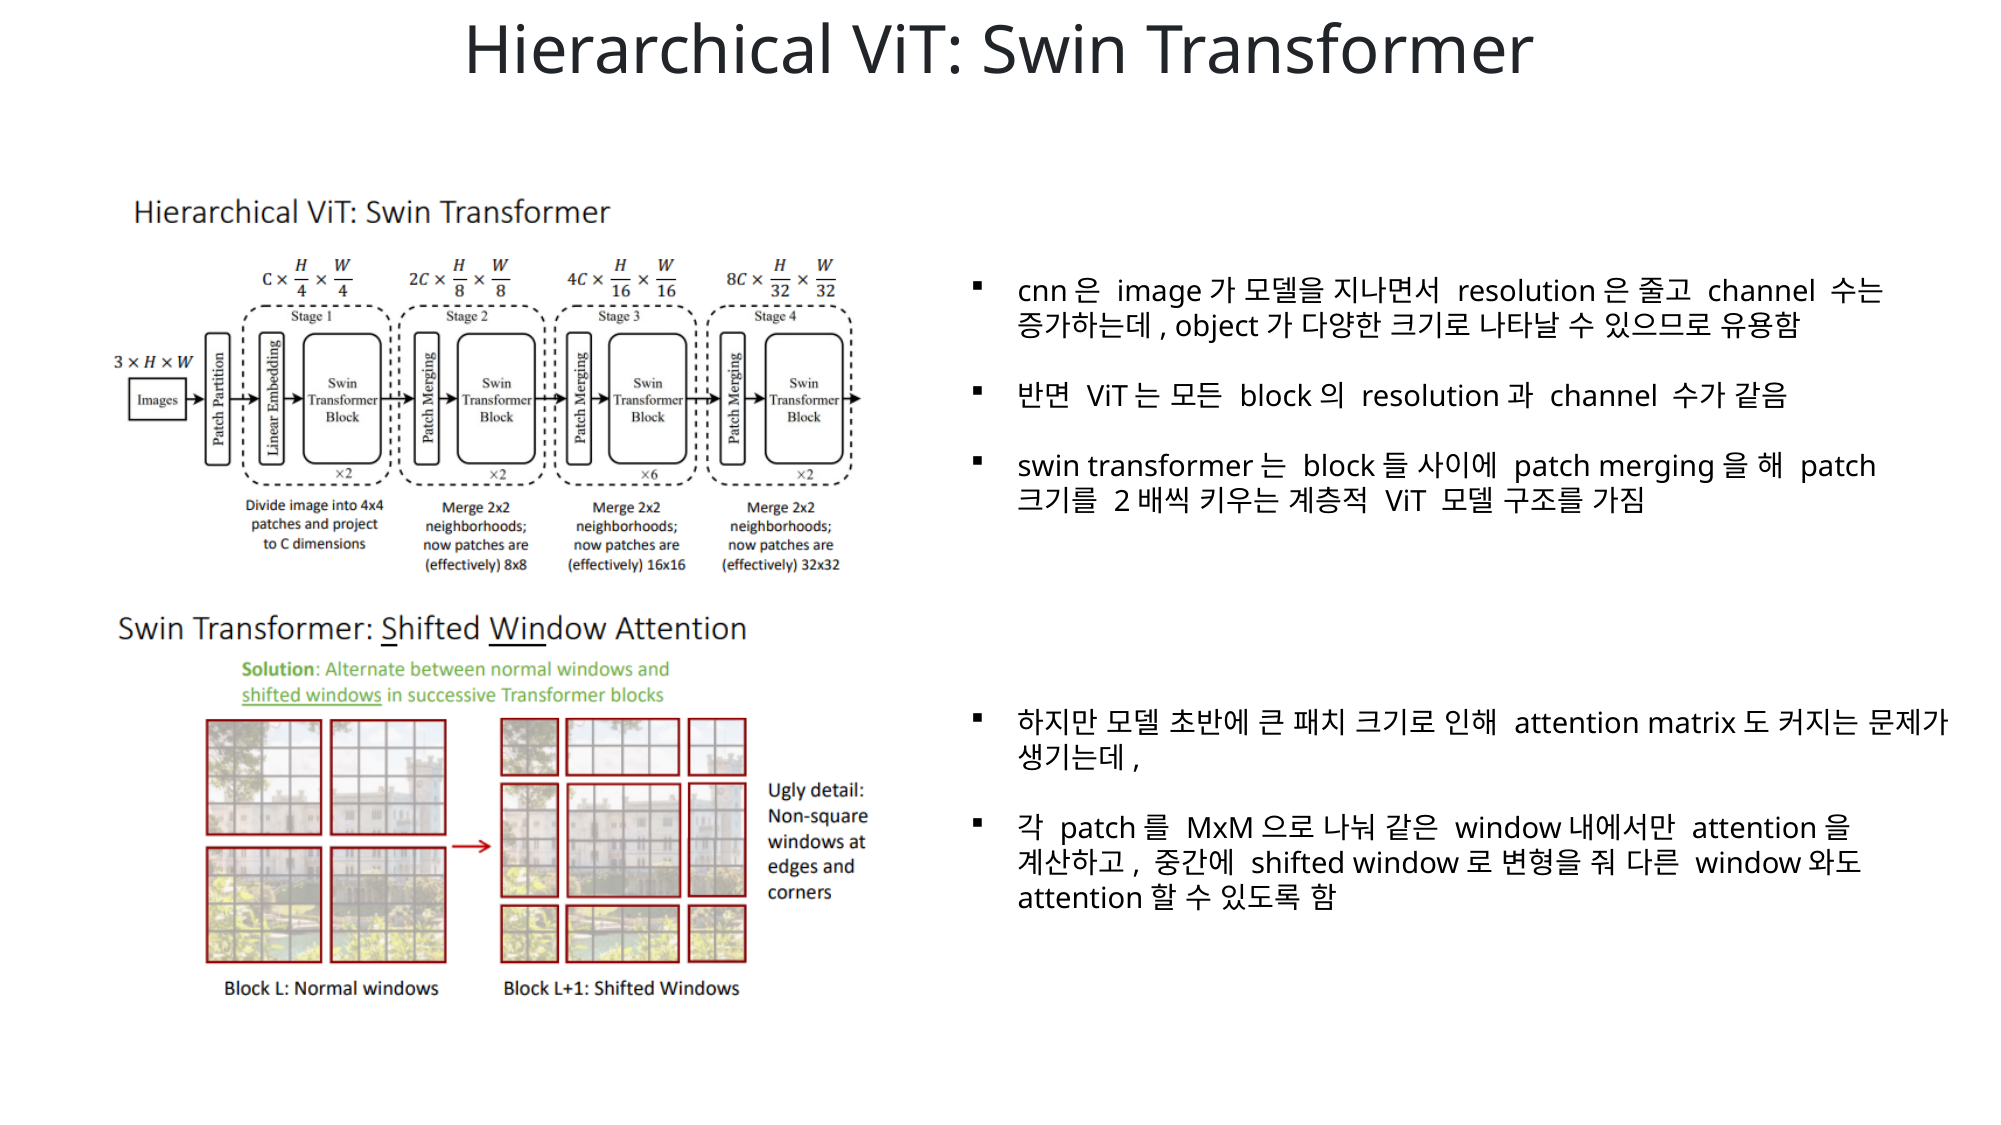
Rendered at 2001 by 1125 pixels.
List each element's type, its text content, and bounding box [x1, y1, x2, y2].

text_box 하지만 모델 초반에 큰 패치 크기로 인해 attention matrix도 커지는 문제가 생기는데, 각 patch를 MxM으로 나눠 같은 window내에서만 attention을 계산하고, 중간에 shifted window로 변형을 줘 다른 window와도 attention할 수 있도록 함 [955, 696, 1975, 922]
picture [81, 181, 892, 586]
text_box Hierarchical ViT: Swin Transformer [197, 0, 1803, 95]
text_box cnn은 image가 모델을 지나면서 resolution은 줄고 channel 수는 증가하는데, object가 다양한 크기로 나타날 수 있으므로 유용함 반면 ViT는 모든 block의 resolution과 channel 수가 같음 swin transformer는 block들 사이에 patch merging을 해 patch 크기를 2배씩 키우는 계층적 ViT 모델 구조를 가짐 [955, 265, 1975, 525]
picture [81, 603, 892, 1009]
